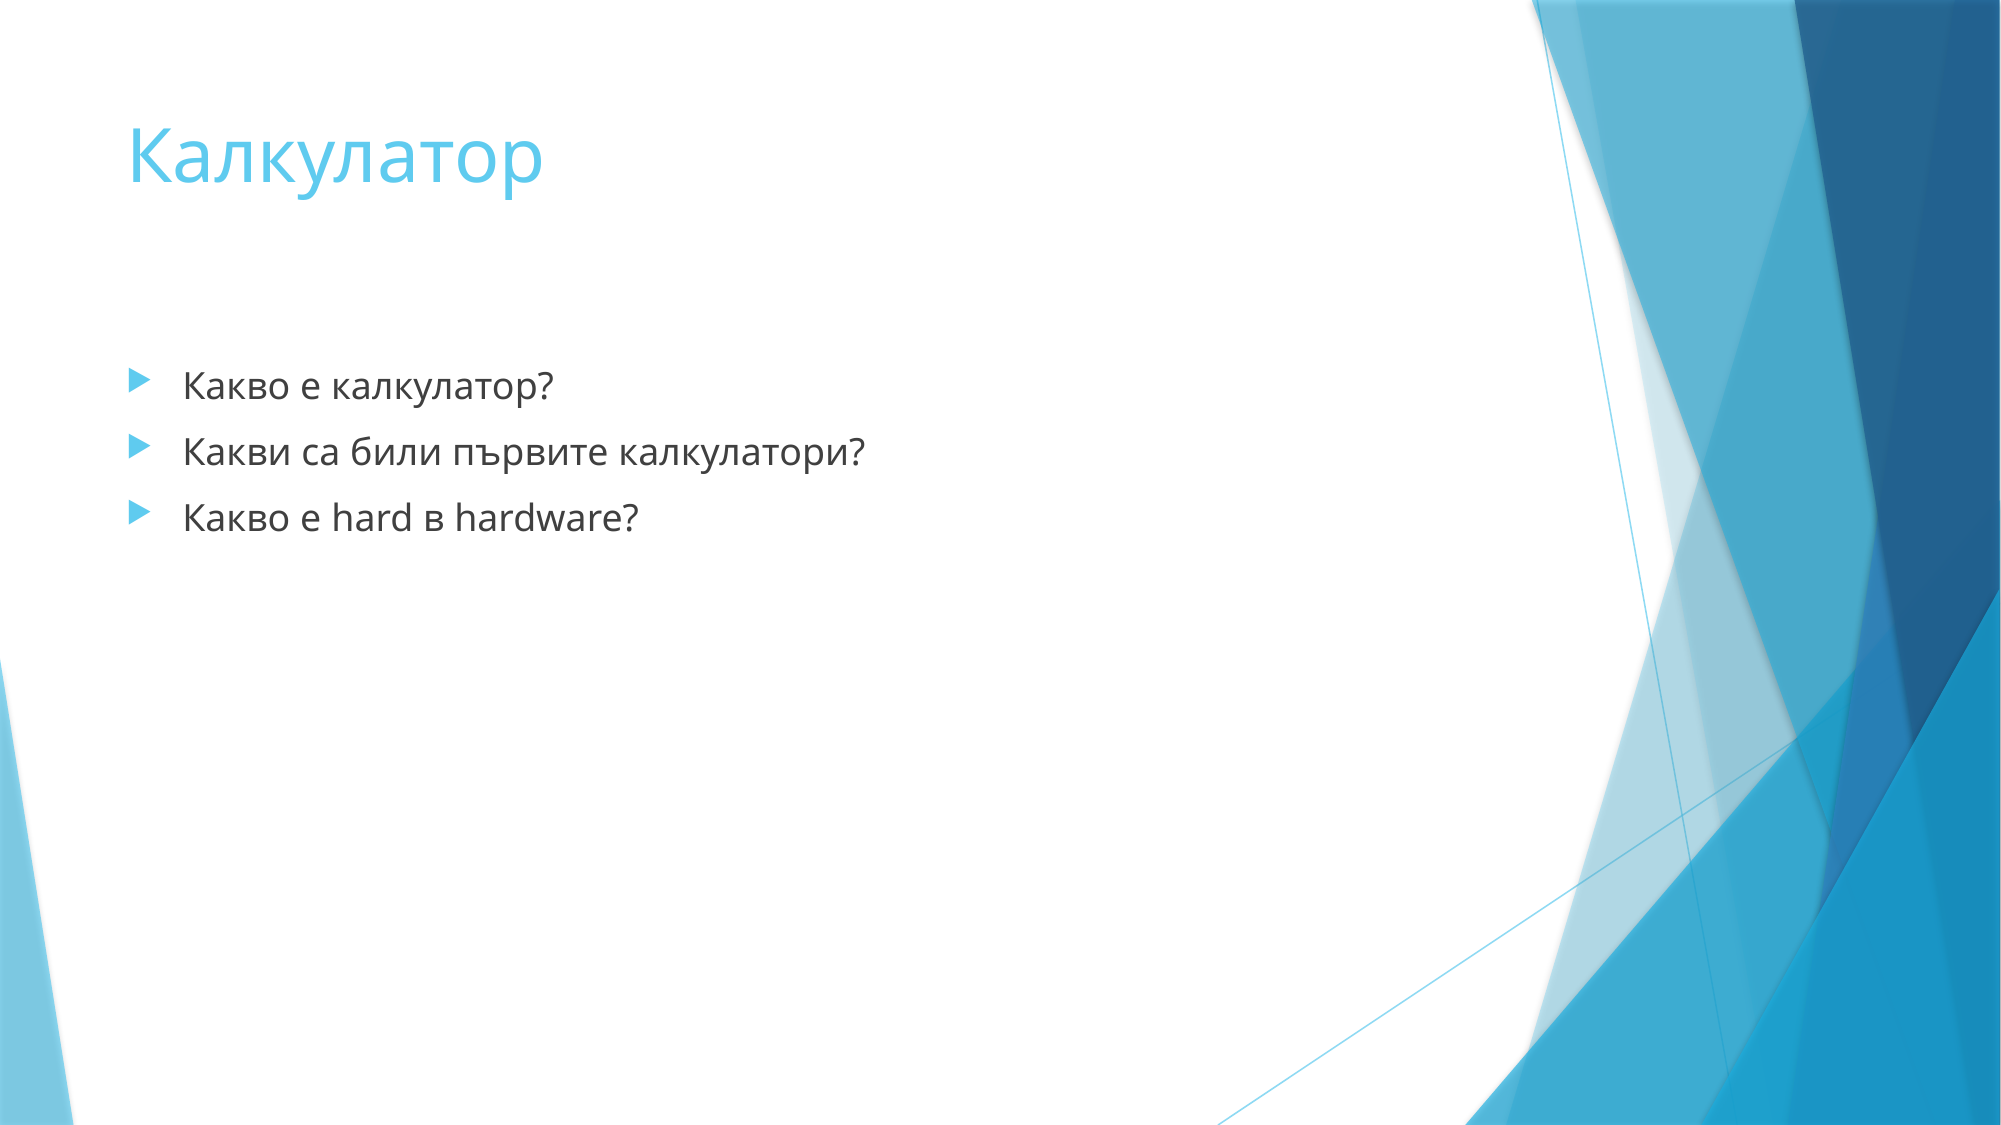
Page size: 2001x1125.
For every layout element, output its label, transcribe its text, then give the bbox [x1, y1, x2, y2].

list Какво е калкулатор? Какви са били първите калкулатори? Какво е hard в hardware? [111, 354, 1522, 992]
title Калкулатор [111, 99, 1522, 317]
